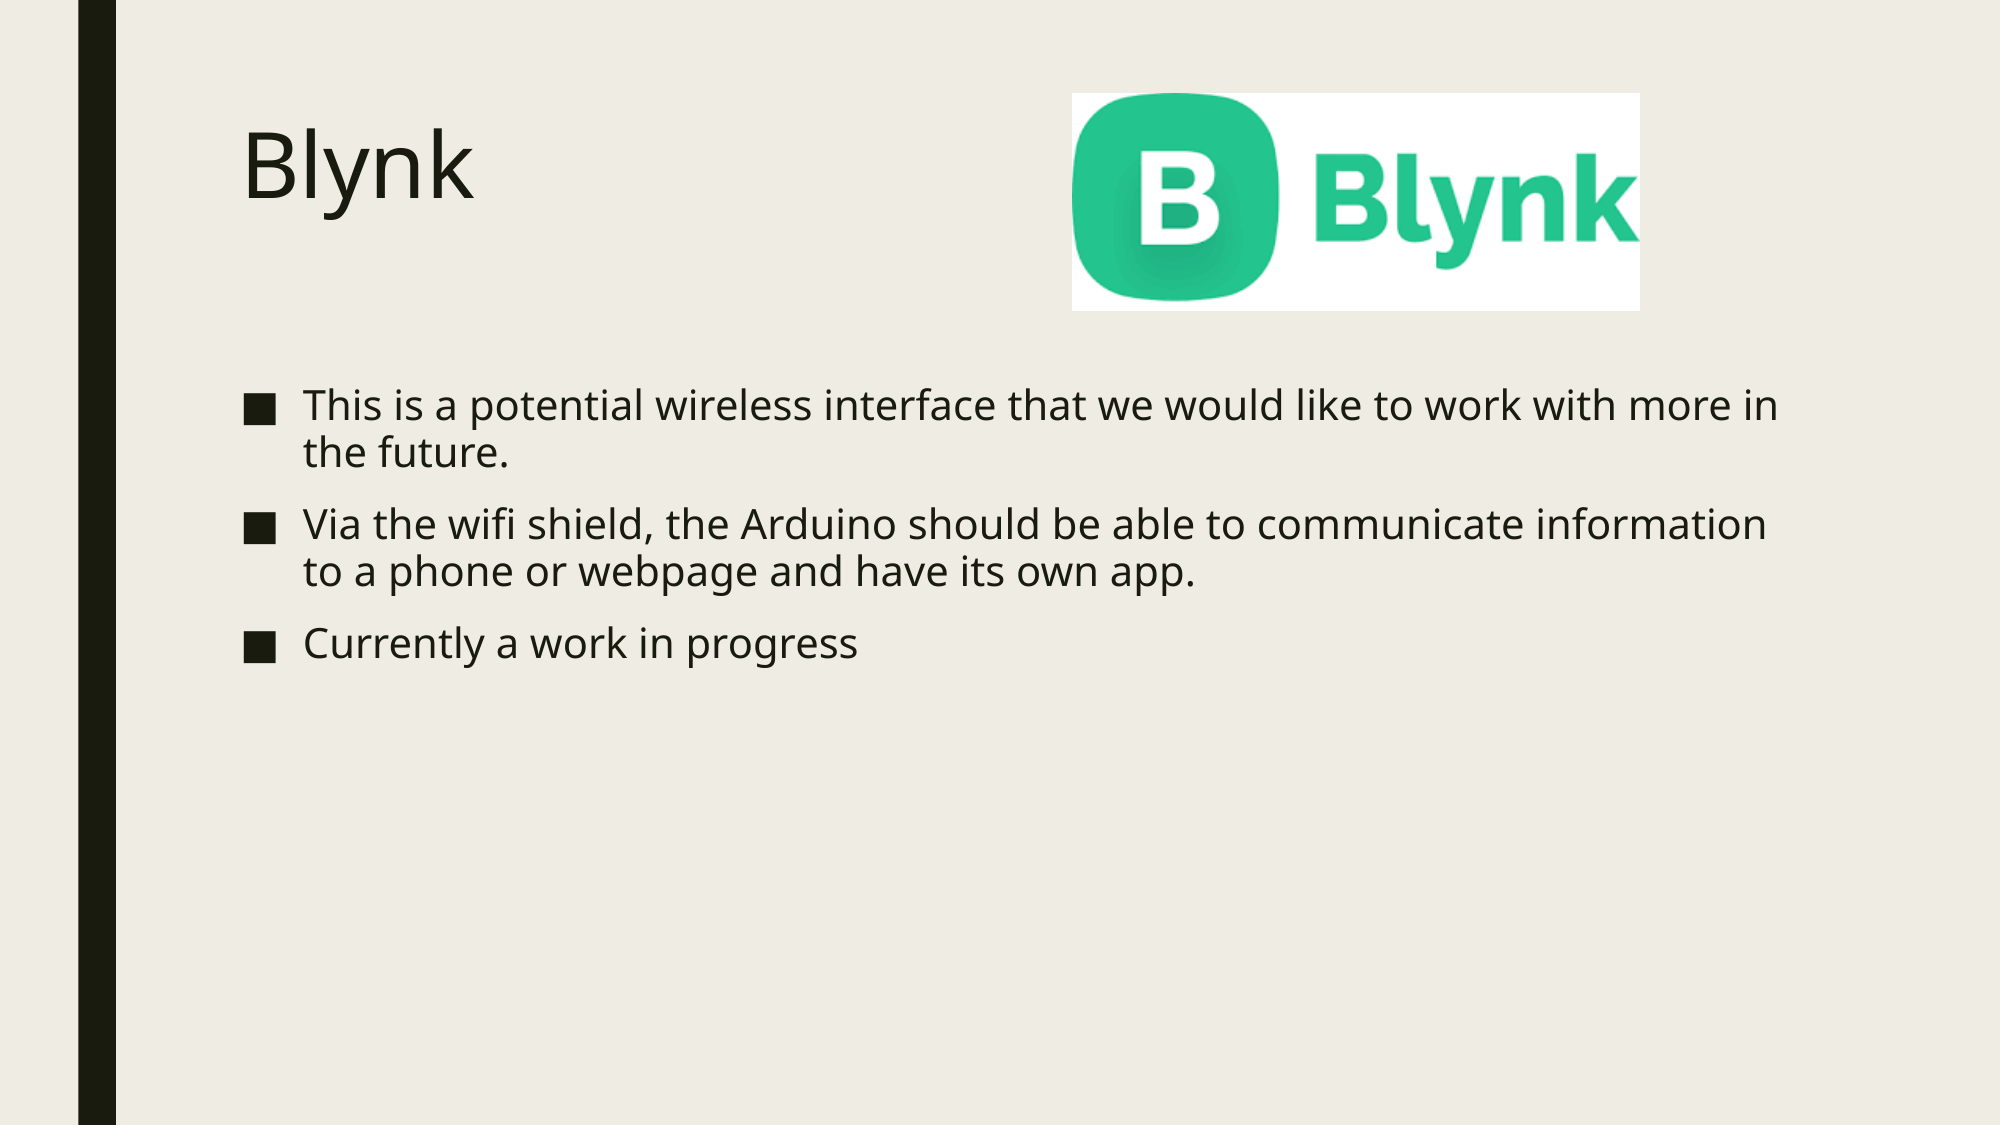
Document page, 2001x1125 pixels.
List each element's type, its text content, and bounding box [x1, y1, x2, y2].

picture [1072, 93, 1640, 311]
list This is a potential wireless interface that we would like to work with more in the future. Via the wifi shield, the Arduino should be able to communicate information to a phone or webpage and have its own app. Currently a work in progress [225, 375, 1800, 963]
title Blynk [225, 112, 1800, 357]
text_box [1174, 86, 2000, 310]
